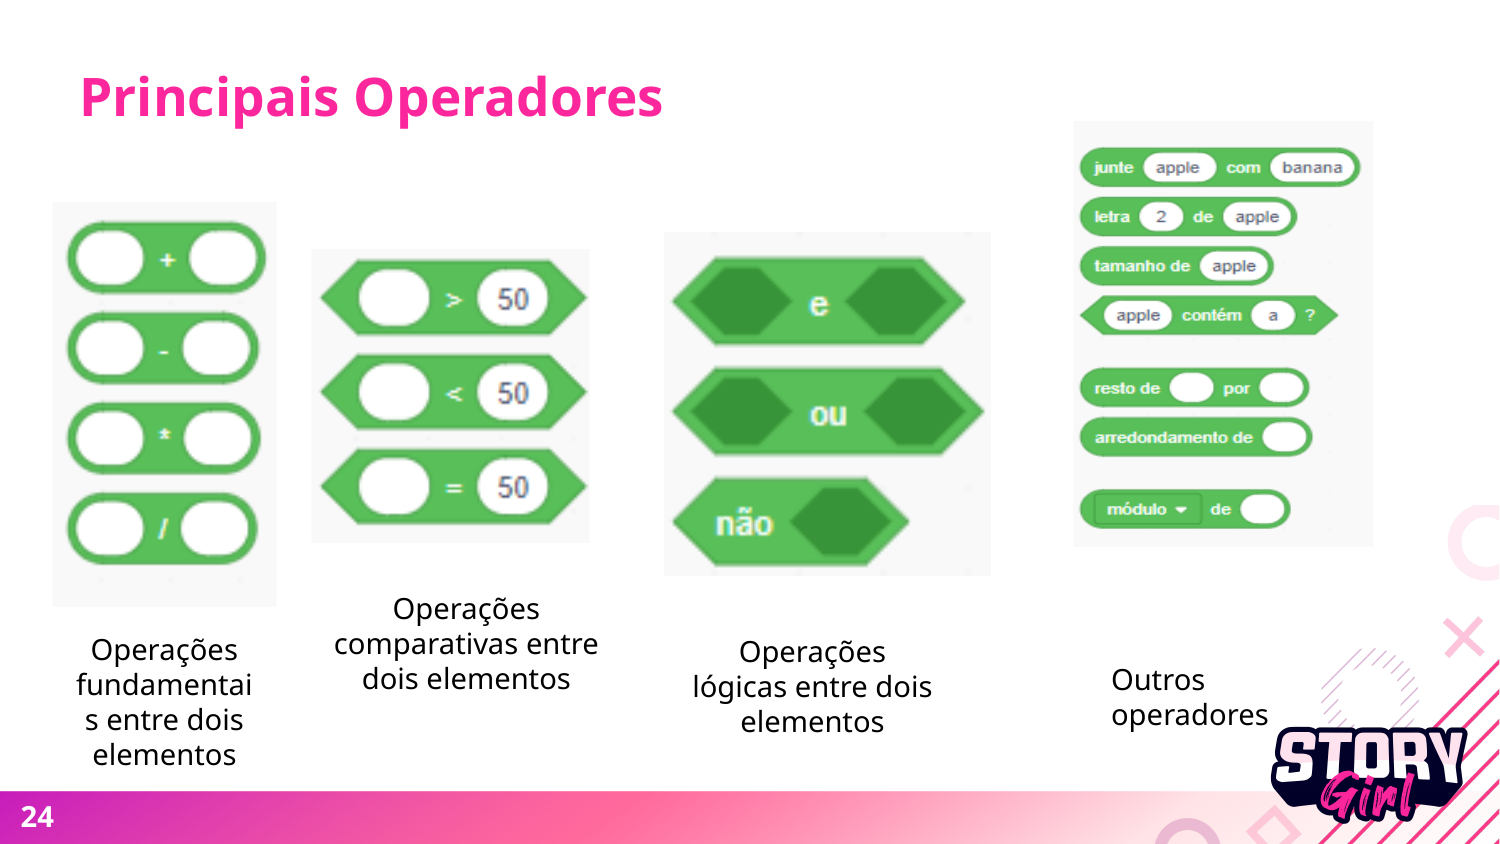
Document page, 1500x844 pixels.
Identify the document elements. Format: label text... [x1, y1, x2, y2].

picture [75, 120, 1500, 844]
text_box Outros operadores [1096, 646, 1365, 746]
text_box Operações lógicas entre dois elementos [673, 618, 952, 728]
picture [311, 249, 590, 543]
text_box Operações comparativas entre dois elementos [303, 575, 630, 728]
picture [663, 232, 992, 577]
picture [52, 202, 277, 607]
text_box Operações fundamentais entre dois elementos [57, 616, 272, 783]
slide_number ‹#› [0, 785, 75, 844]
title Principais Operadores [64, 48, 1434, 142]
